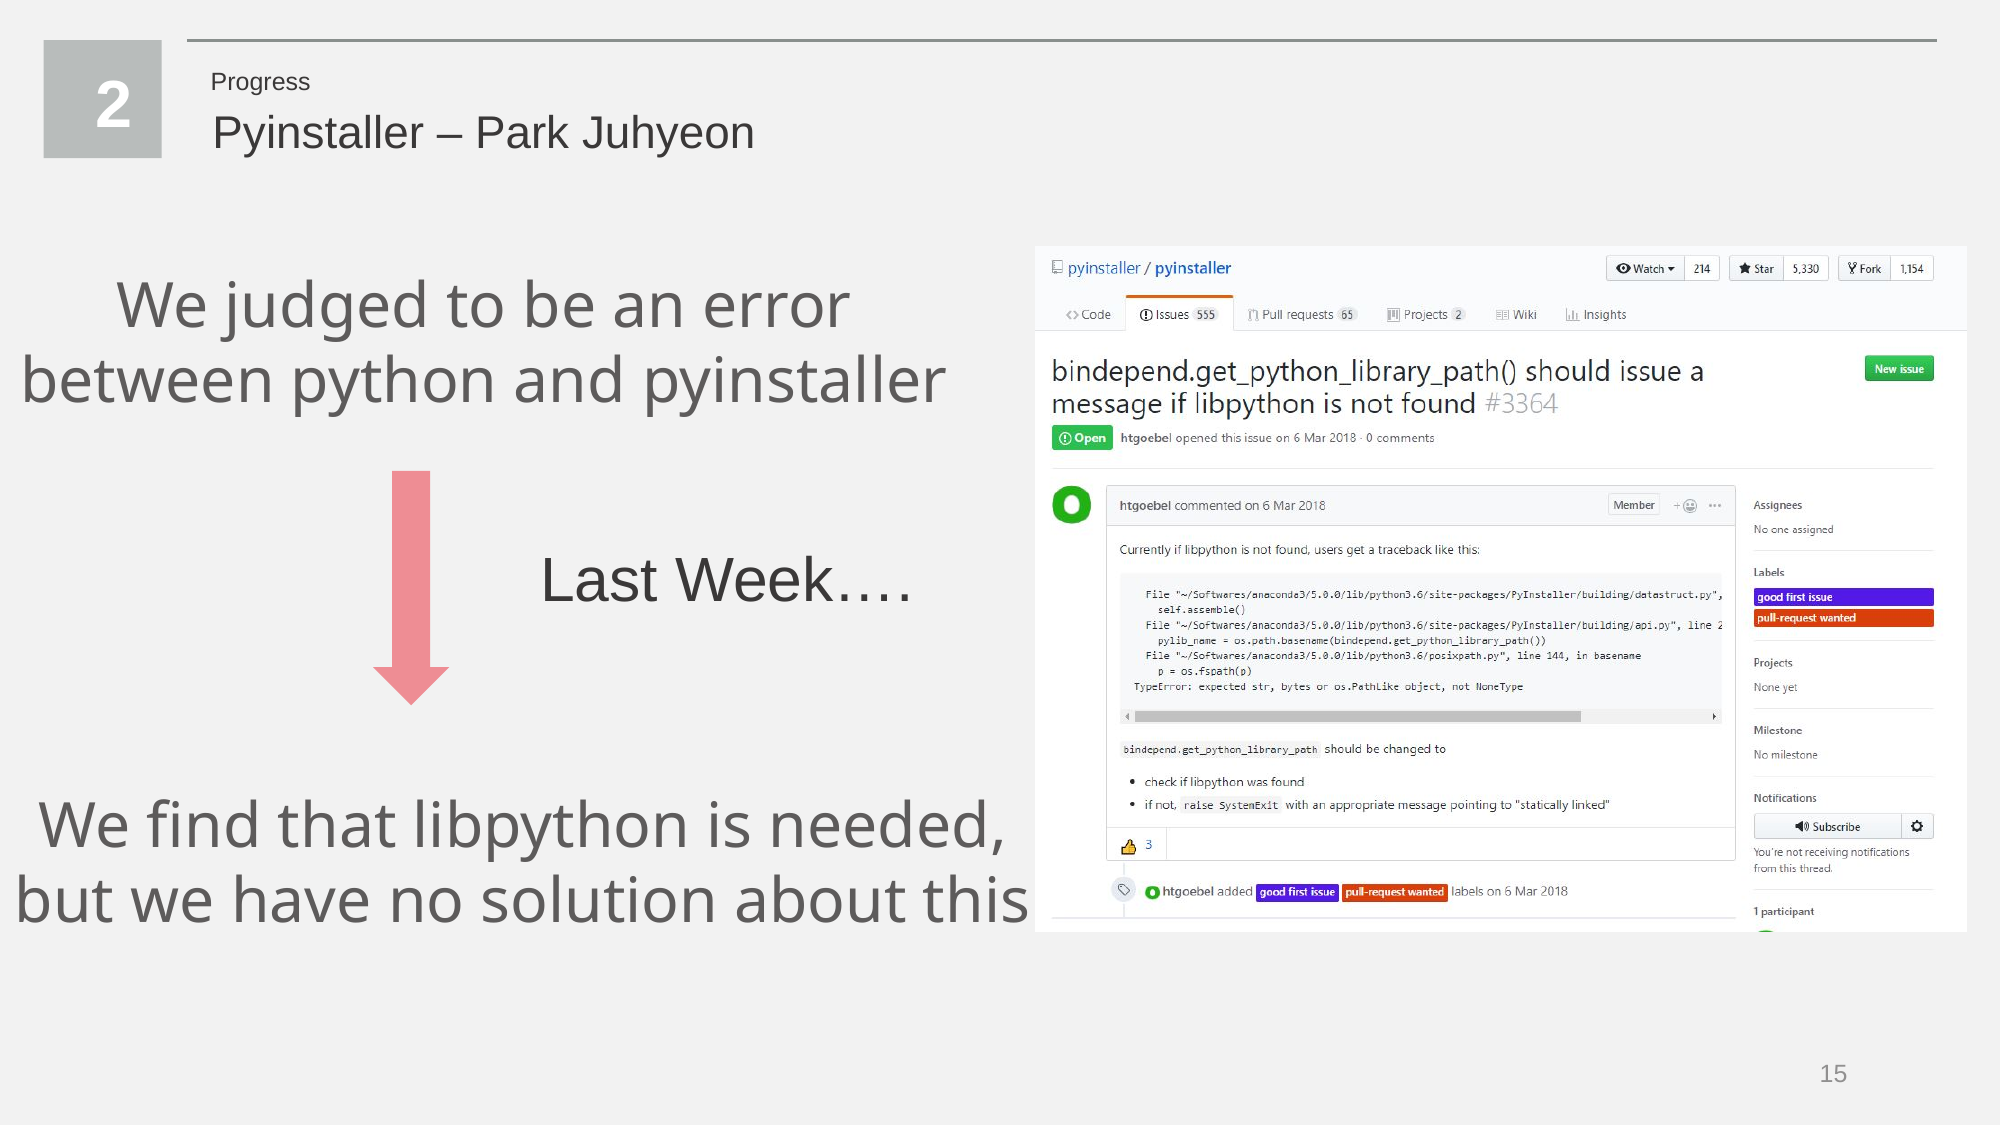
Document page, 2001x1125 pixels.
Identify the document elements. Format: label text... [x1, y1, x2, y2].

text_box [42, 39, 163, 159]
picture [1035, 246, 1967, 932]
text_box We judged to be an error between python and pyinstaller [0, 257, 983, 423]
text_box 2 [80, 52, 123, 148]
text_box Last Week…. [525, 531, 929, 621]
text_box We find that libpython is needed, but we have no solution about this [0, 778, 1073, 943]
slide_number 15 [1412, 1042, 1863, 1103]
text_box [194, 57, 774, 167]
text_box [370, 469, 452, 707]
